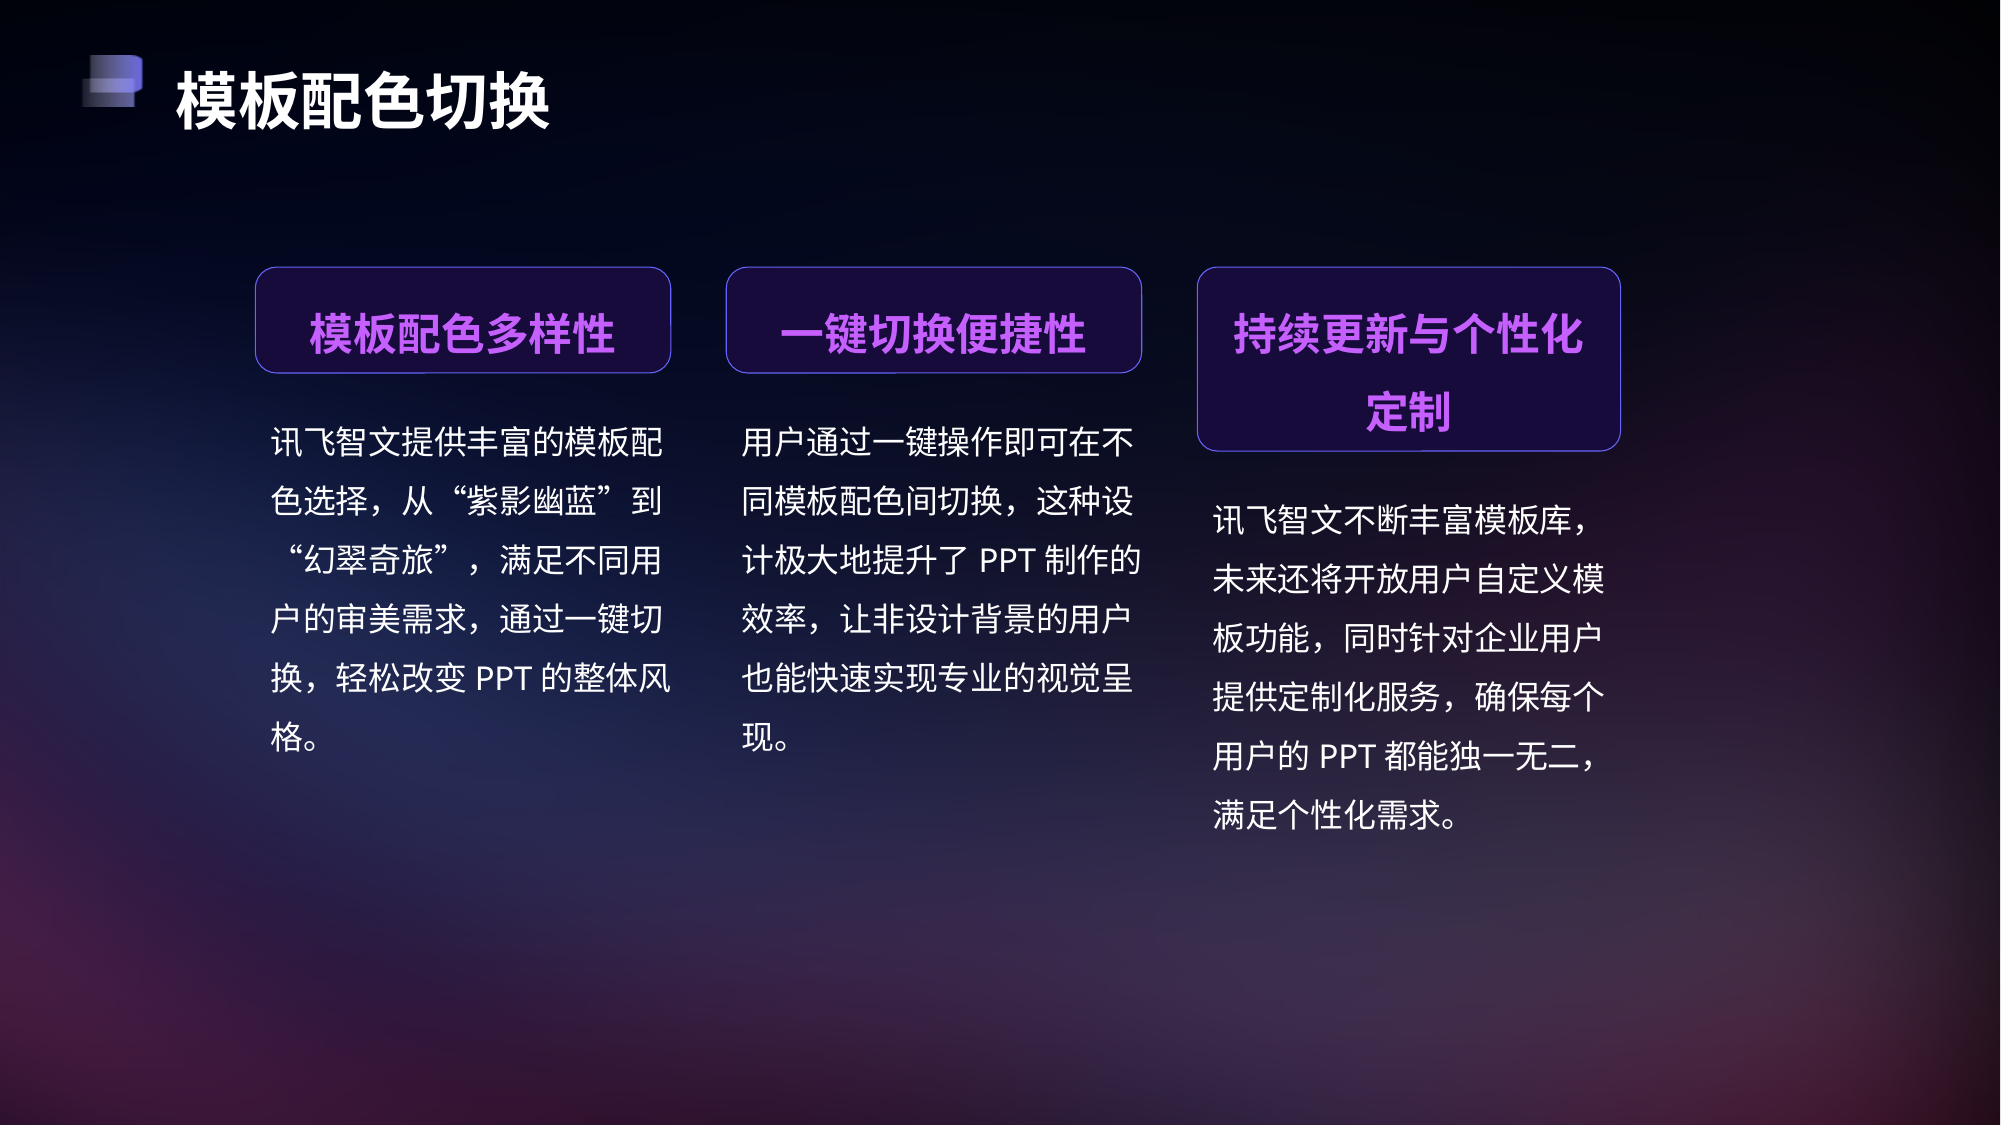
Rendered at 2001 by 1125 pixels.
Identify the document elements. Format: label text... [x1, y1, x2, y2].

text_box 持续更新与个性化定制 [1195, 264, 1623, 454]
text_box 用户通过一键操作即可在不同模板配色间切换，这种设计极大地提升了PPT制作的效率，让非设计背景的用户也能快速实现专业的视觉呈现。 [725, 392, 1179, 766]
text_box 模板配色多样性 [253, 265, 673, 376]
text_box 一键切换便捷性 [724, 265, 1144, 376]
text_box 讯飞智文提供丰富的模板配色选择，从“紫影幽蓝”到“幻翠奇旅”，满足不同用户的审美需求，通过一键切换，轻松改变PPT的整体风格。 [254, 392, 708, 766]
text_box 讯飞智文不断丰富模板库，未来还将开放用户自定义模板功能，同时针对企业用户提供定制化服务，确保每个用户的PPT都能独一无二，满足个性化需求。 [1196, 470, 1650, 844]
picture [0, 0, 2001, 1125]
text_box 模板配色切换 [159, 15, 1700, 147]
